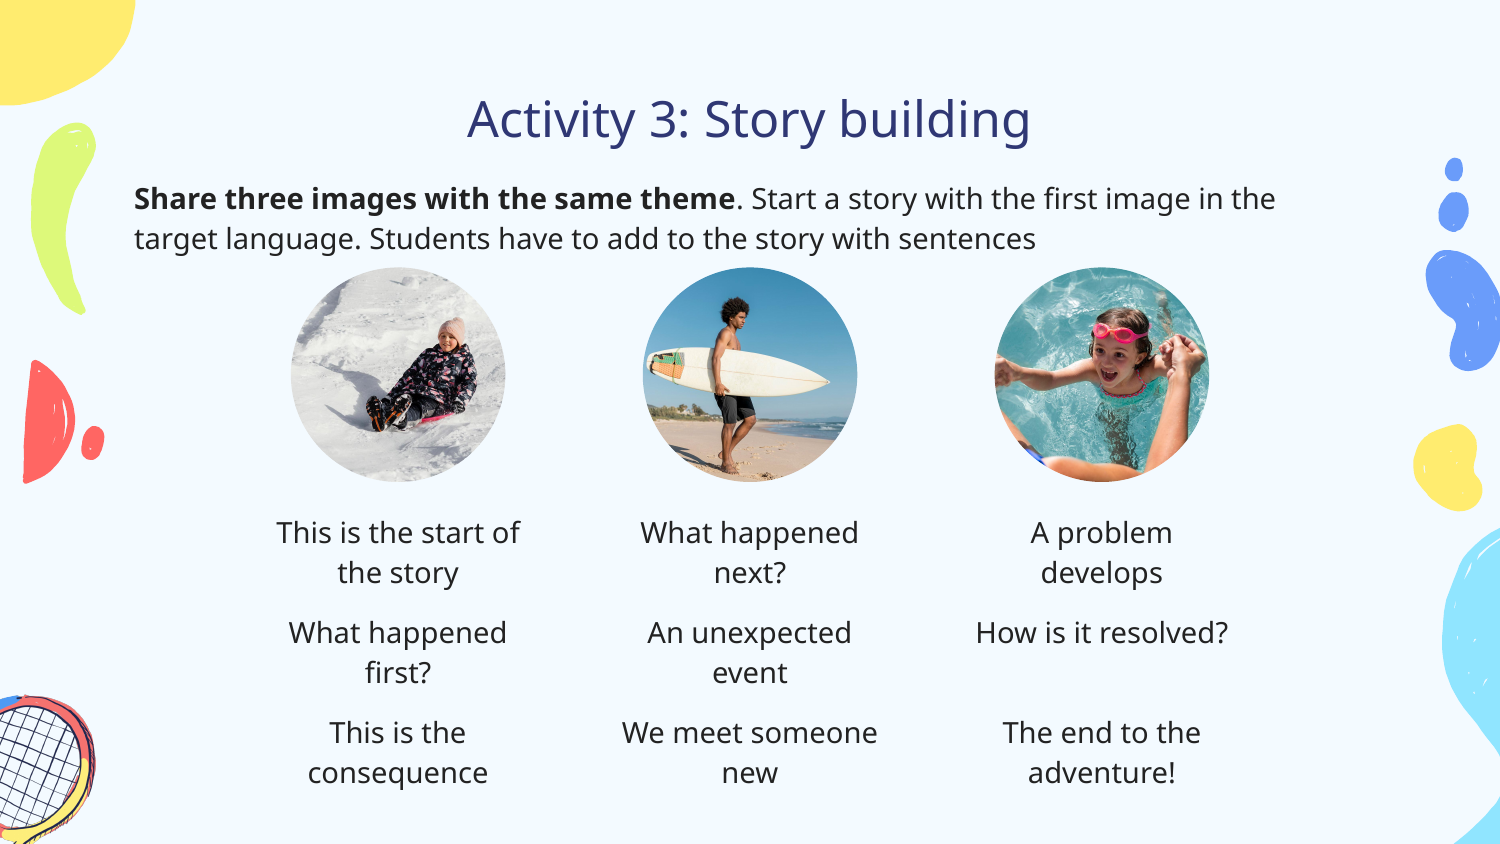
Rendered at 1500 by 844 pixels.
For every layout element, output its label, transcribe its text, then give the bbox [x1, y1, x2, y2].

list The end to the adventure! [950, 693, 1253, 784]
picture [642, 267, 858, 483]
list What happened first? [247, 594, 550, 684]
list An unexpected event [599, 594, 901, 684]
list How is it resolved? [950, 594, 1253, 684]
picture [994, 267, 1210, 483]
list This is the start of the story [247, 494, 550, 585]
picture [290, 267, 506, 483]
title Activity 3: Story building [118, 72, 1382, 167]
list This is the consequence [247, 693, 550, 784]
list We meet someone new [599, 693, 901, 784]
list What happened next? [599, 494, 901, 585]
list Share three images with the same theme. Start a story with the first image in the target language. Students have to add to the story with sentences [119, 160, 1383, 263]
picture [0, 682, 115, 844]
list A problem develops [950, 494, 1253, 585]
